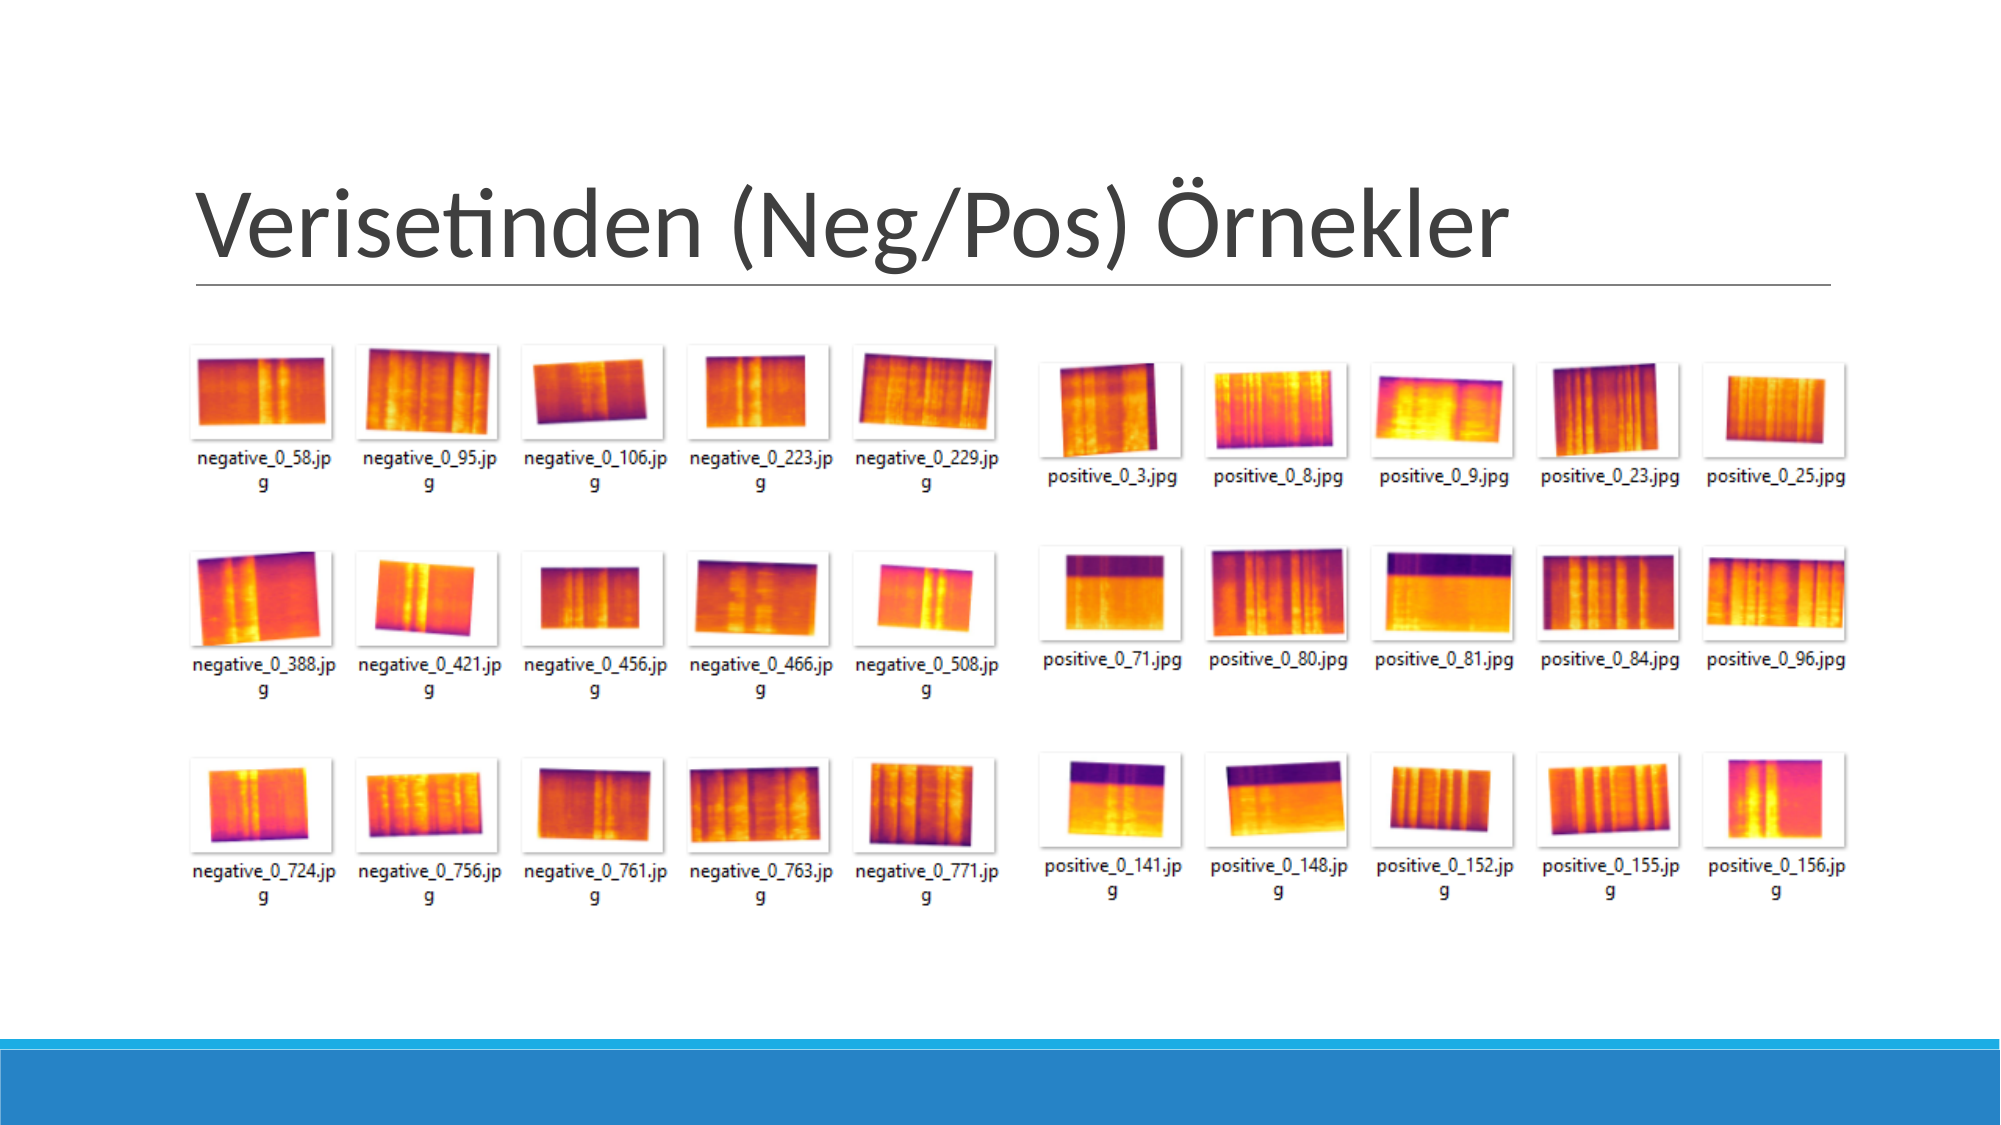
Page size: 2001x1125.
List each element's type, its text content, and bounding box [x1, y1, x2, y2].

picture [179, 333, 1007, 912]
title Verisetinden (Neg/Pos) Örnekler [180, 47, 1830, 285]
picture [1029, 351, 1857, 931]
